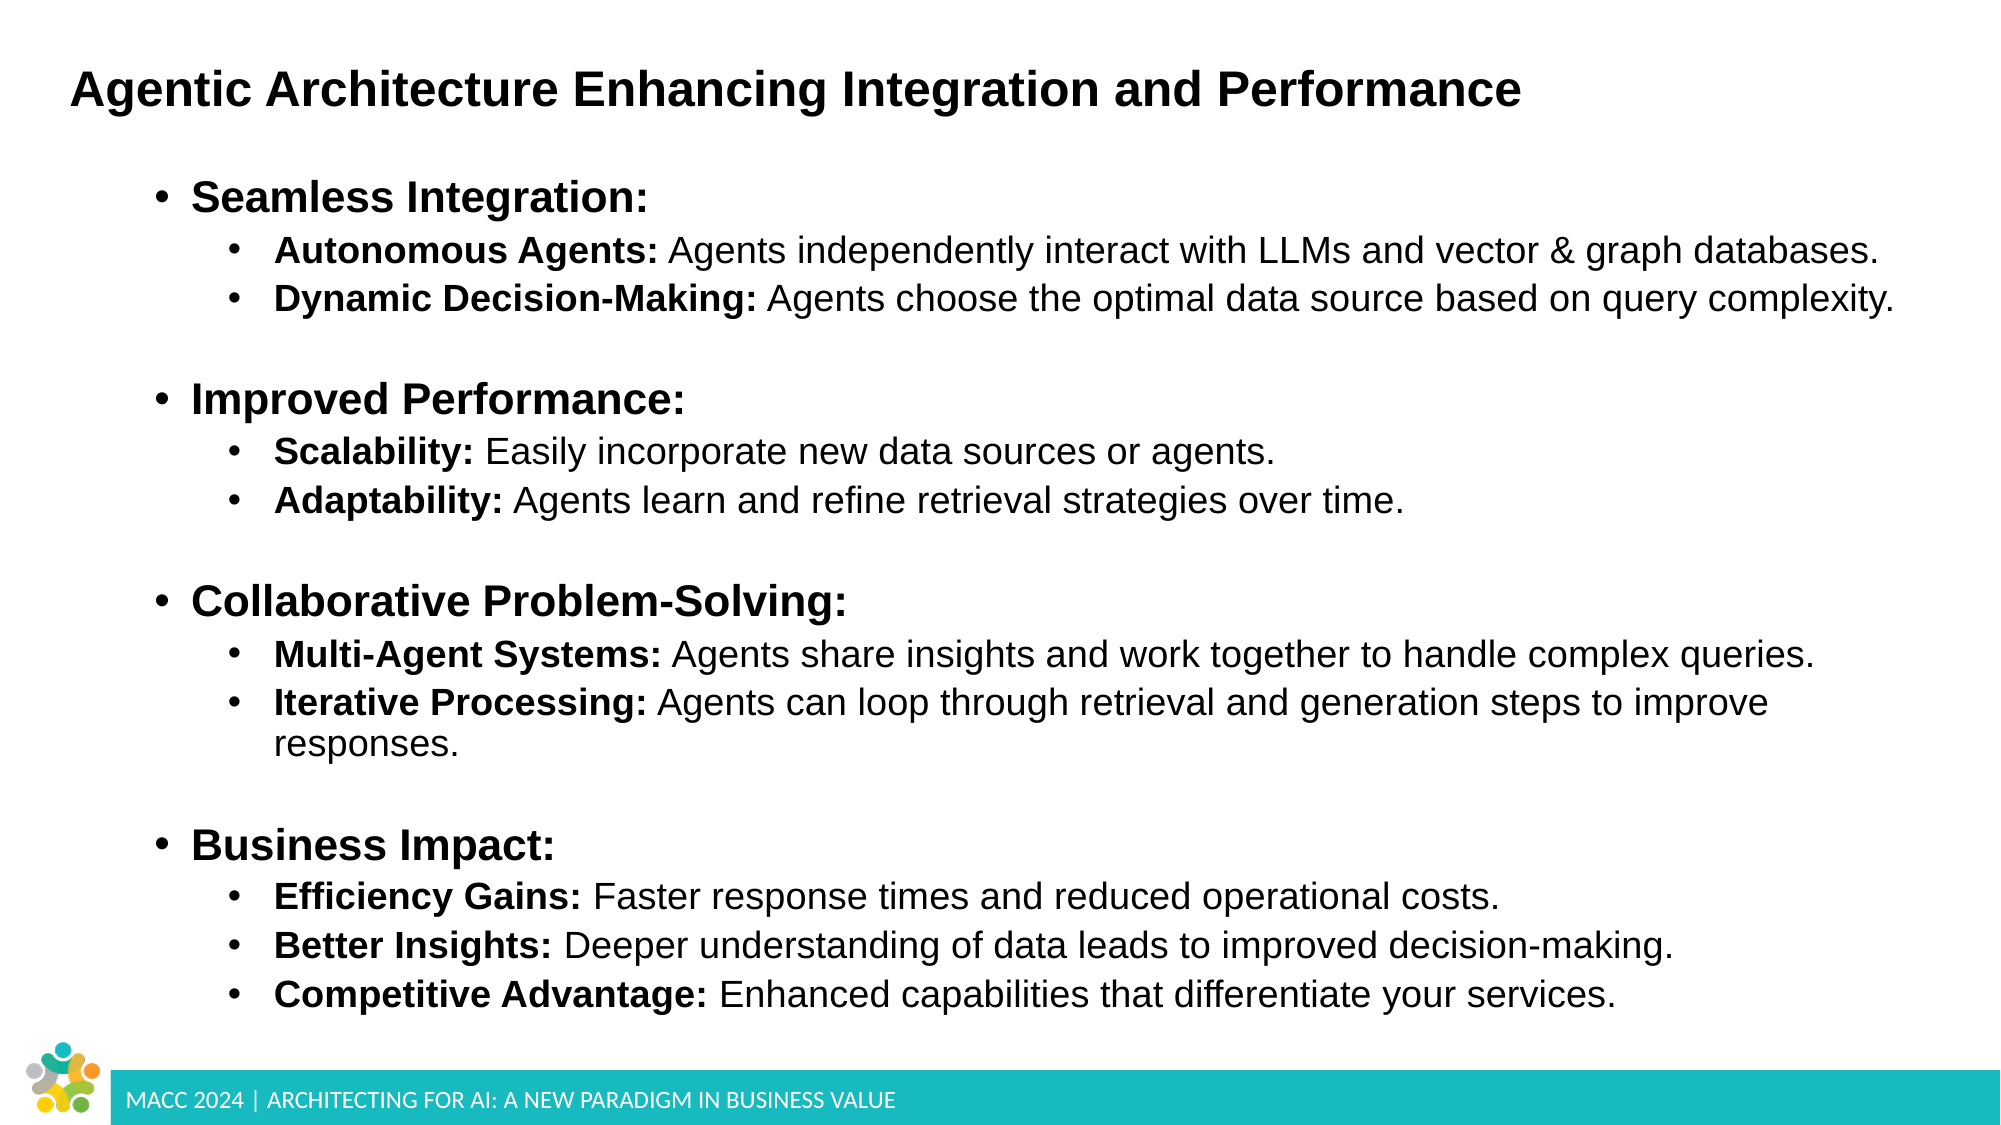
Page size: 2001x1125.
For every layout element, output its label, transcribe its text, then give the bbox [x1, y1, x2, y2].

picture [26, 1042, 102, 1113]
list Seamless Integration: Autonomous Agents: Agents independently interact with LLMs and vector & graph databases. Dynamic Decision-Making: Agents choose the optimal data source based on query complexity. Improved Performance: Scalability: Easily incorporate new data sources or agents. Adaptability: Agents learn and refine retrieval strategies over time. Collaborative Problem-Solving: Multi-Agent Systems: Agents share insights and work together to handle complex queries. Iterative Processing: Agents can loop through retrieval and generation steps to improve responses. Business Impact: Efficiency Gains: Faster response times and reduced operational costs. Better Insights: Deeper understanding of data leads to improved decision-making. Competitive Advantage: Enhanced capabilities that differentiate your services. [139, 167, 1922, 1025]
title Agentic Architecture Enhancing Integration and Performance [54, 37, 1898, 144]
